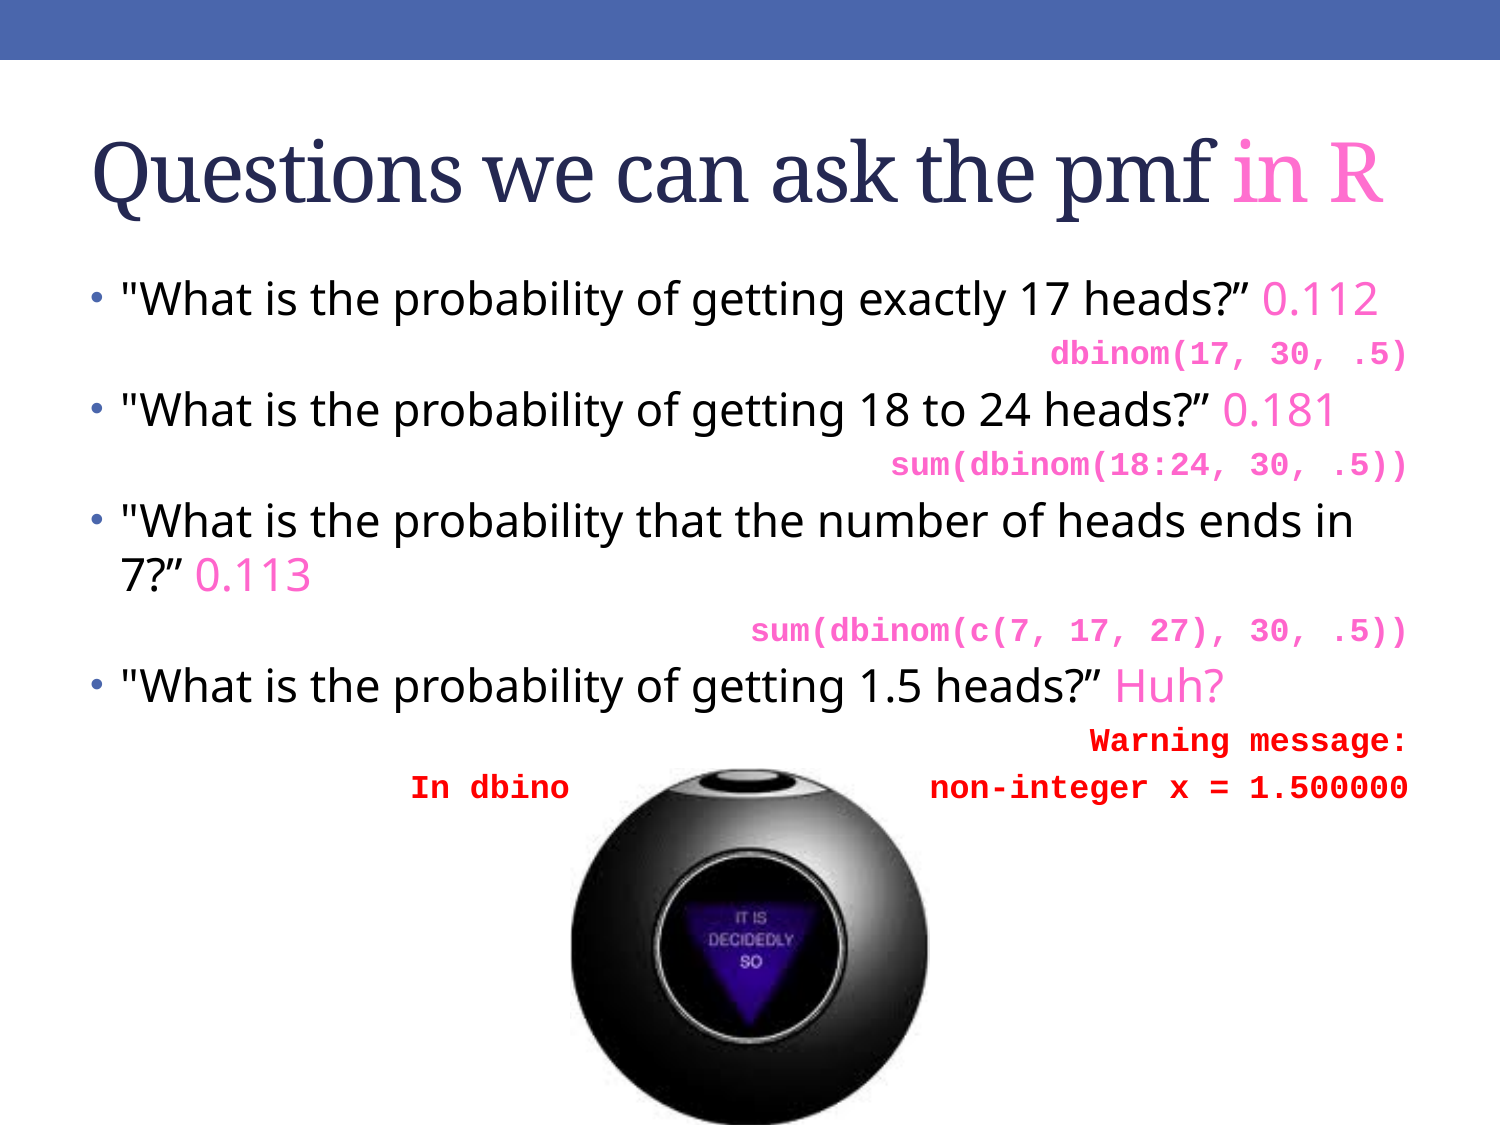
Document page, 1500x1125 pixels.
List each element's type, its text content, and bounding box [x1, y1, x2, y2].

list "What is the probability of getting exactly 17 heads?” 0.112 dbinom(17, 30, .5) "What is the probability of getting 18 to 24 heads?” 0.181 sum(dbinom(18:24, 30, .5)) "What is the probability that the number of heads ends in 7?” 0.113 sum(dbinom(c(7, 17, 27), 30, .5)) "What is the probability of getting 1.5 heads?” Huh? Warning message: In dbinom(1.5, 30, 0.5) : non-integer x = 1.500000 [75, 262, 1425, 1063]
picture [570, 768, 930, 1125]
title Questions we can ask the pmf in R [75, 87, 1425, 250]
